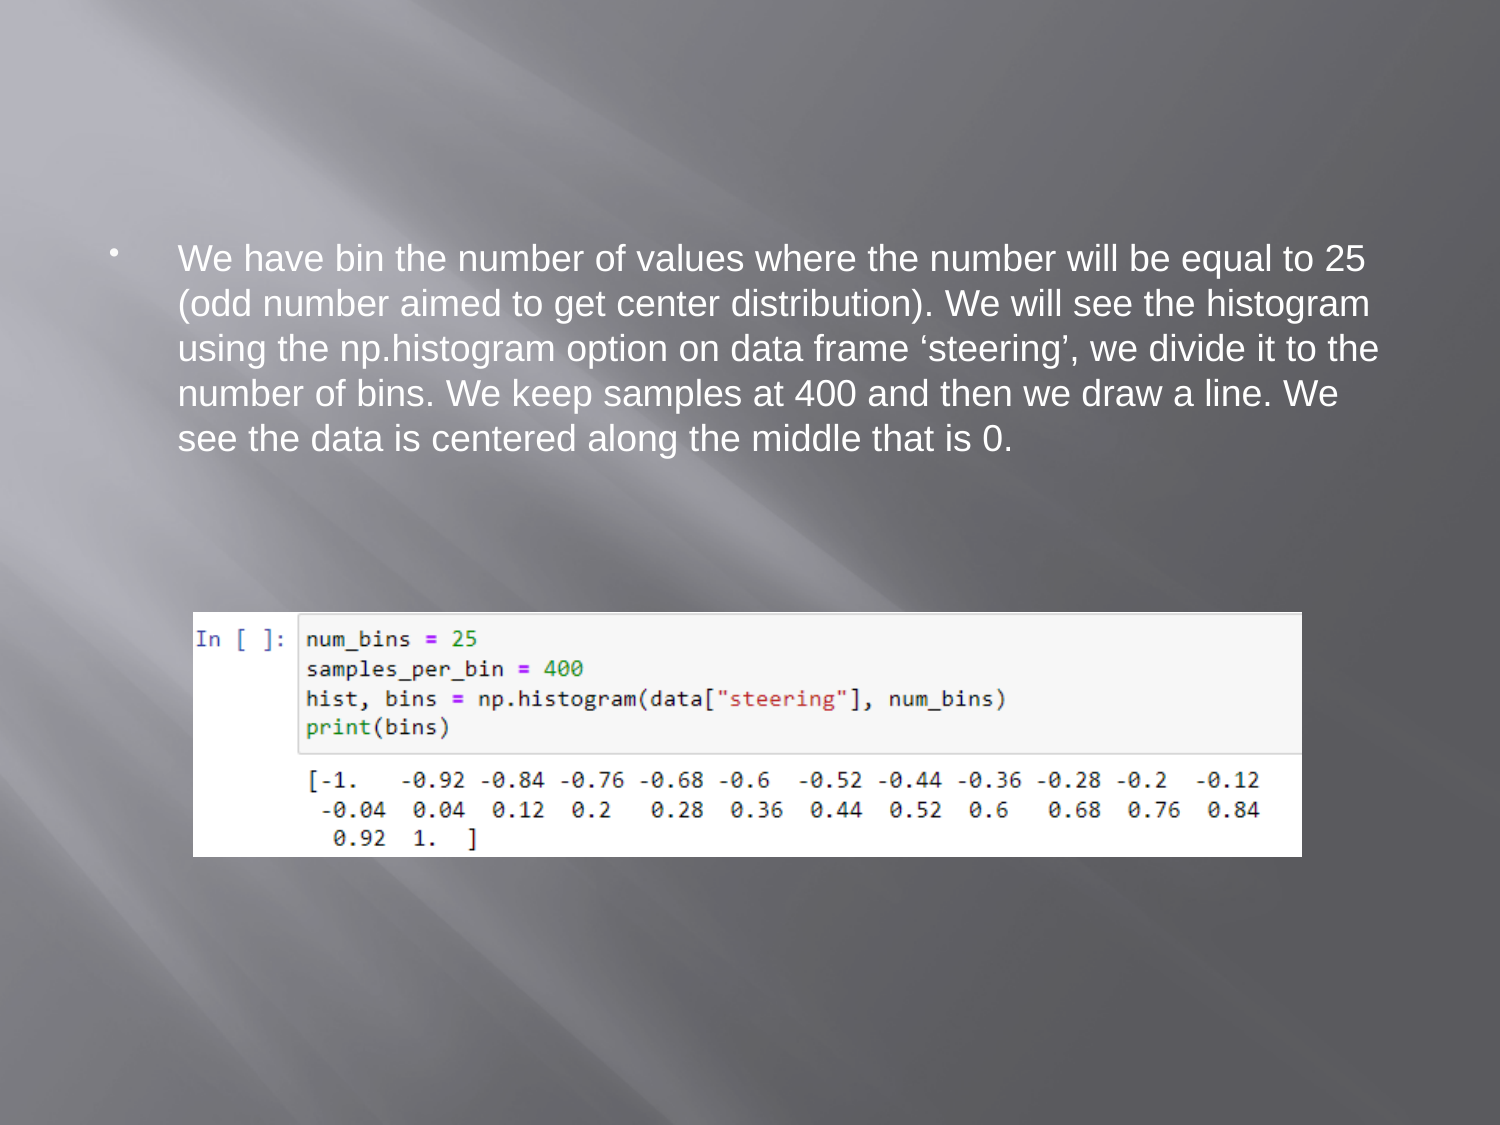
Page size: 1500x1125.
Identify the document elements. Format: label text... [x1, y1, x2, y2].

list We have bin the number of values where the number will be equal to 25 (odd number aimed to get center distribution). We will see the histogram using the np.histogram option on data frame ‘steering’, we divide it to the number of bins. We keep samples at 400 and then we draw a line. We see the data is centered along the middle that is 0. [72, 226, 1423, 999]
picture [193, 612, 1302, 857]
